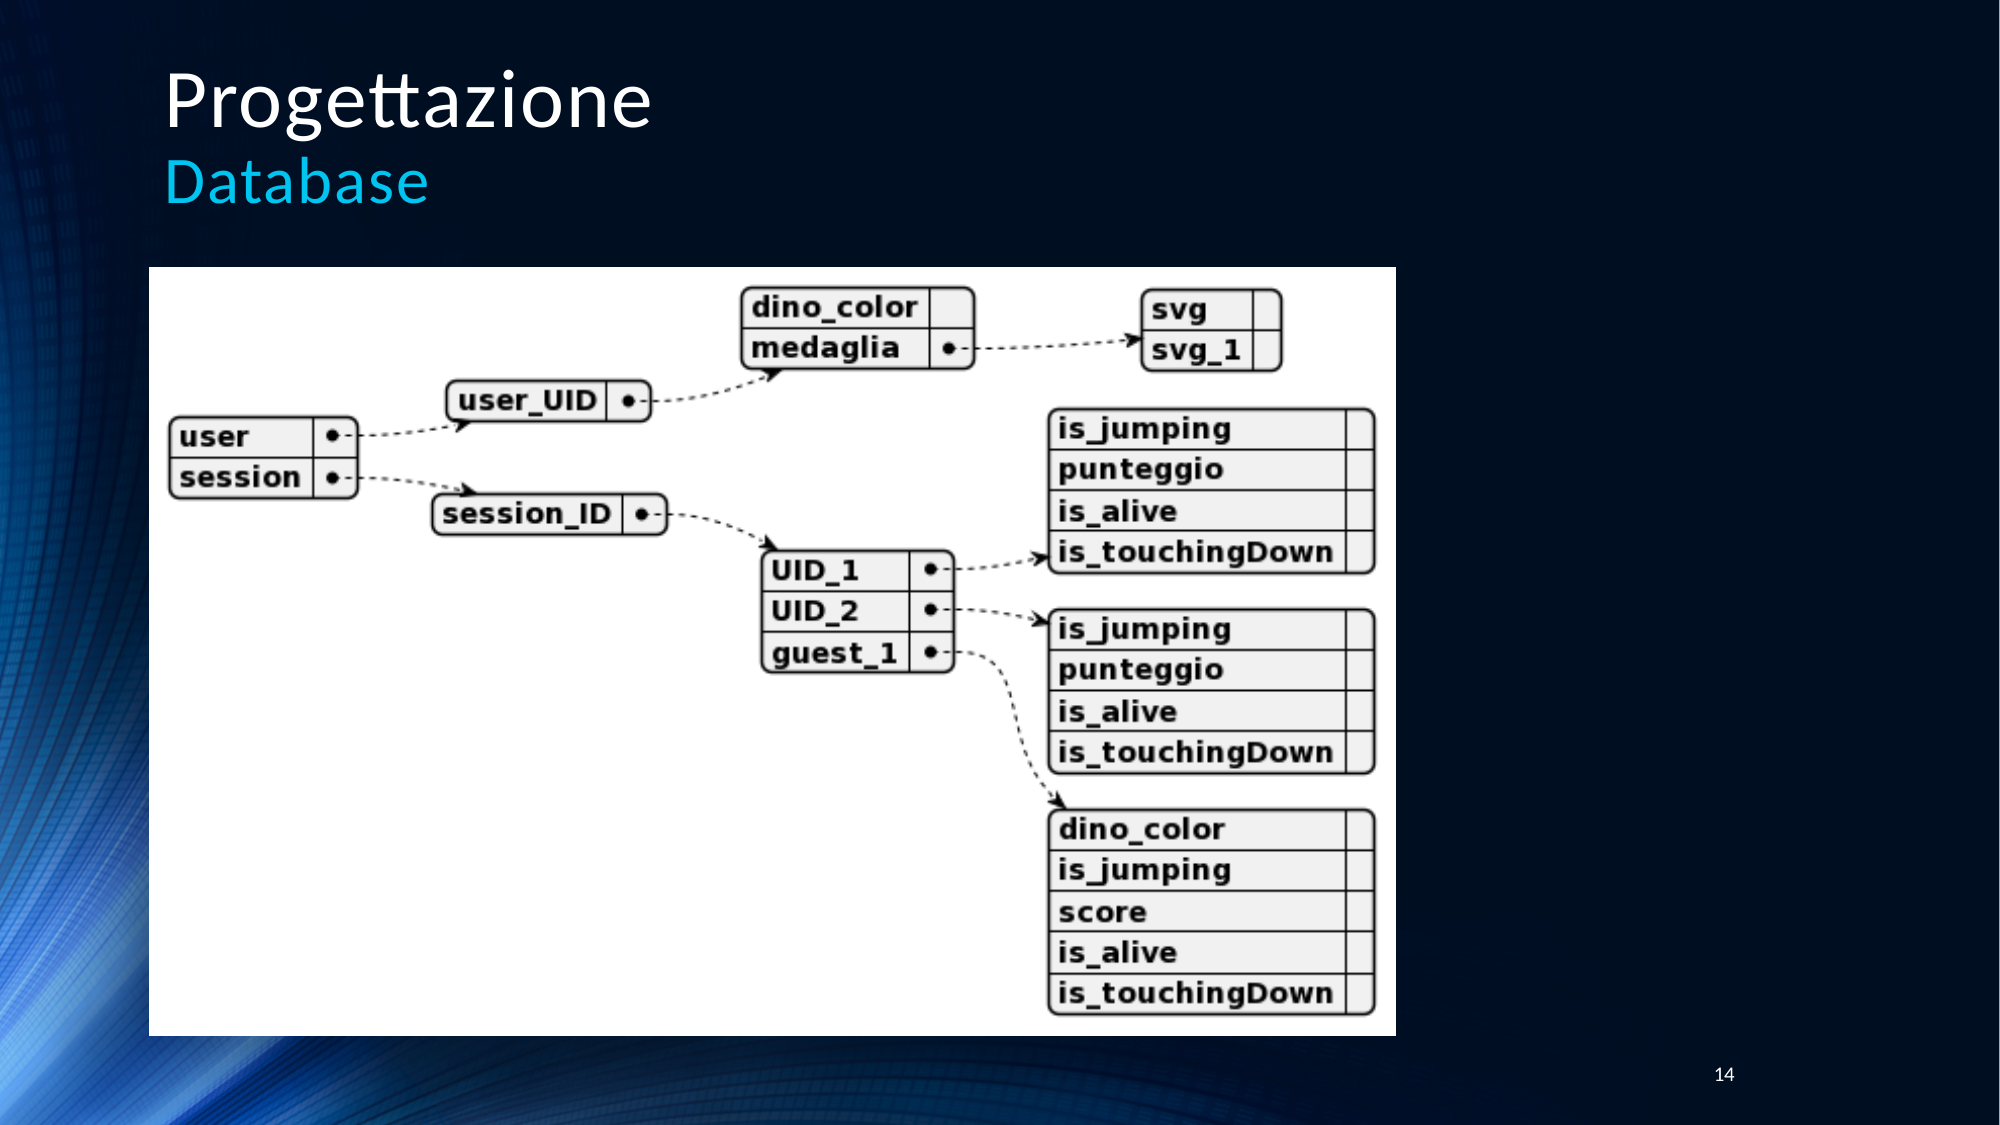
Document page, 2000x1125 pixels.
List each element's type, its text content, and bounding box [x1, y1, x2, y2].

title Progettazione Database [149, 0, 1650, 225]
picture [0, 0, 2000, 1125]
slide_number 14 [1612, 1050, 1750, 1096]
